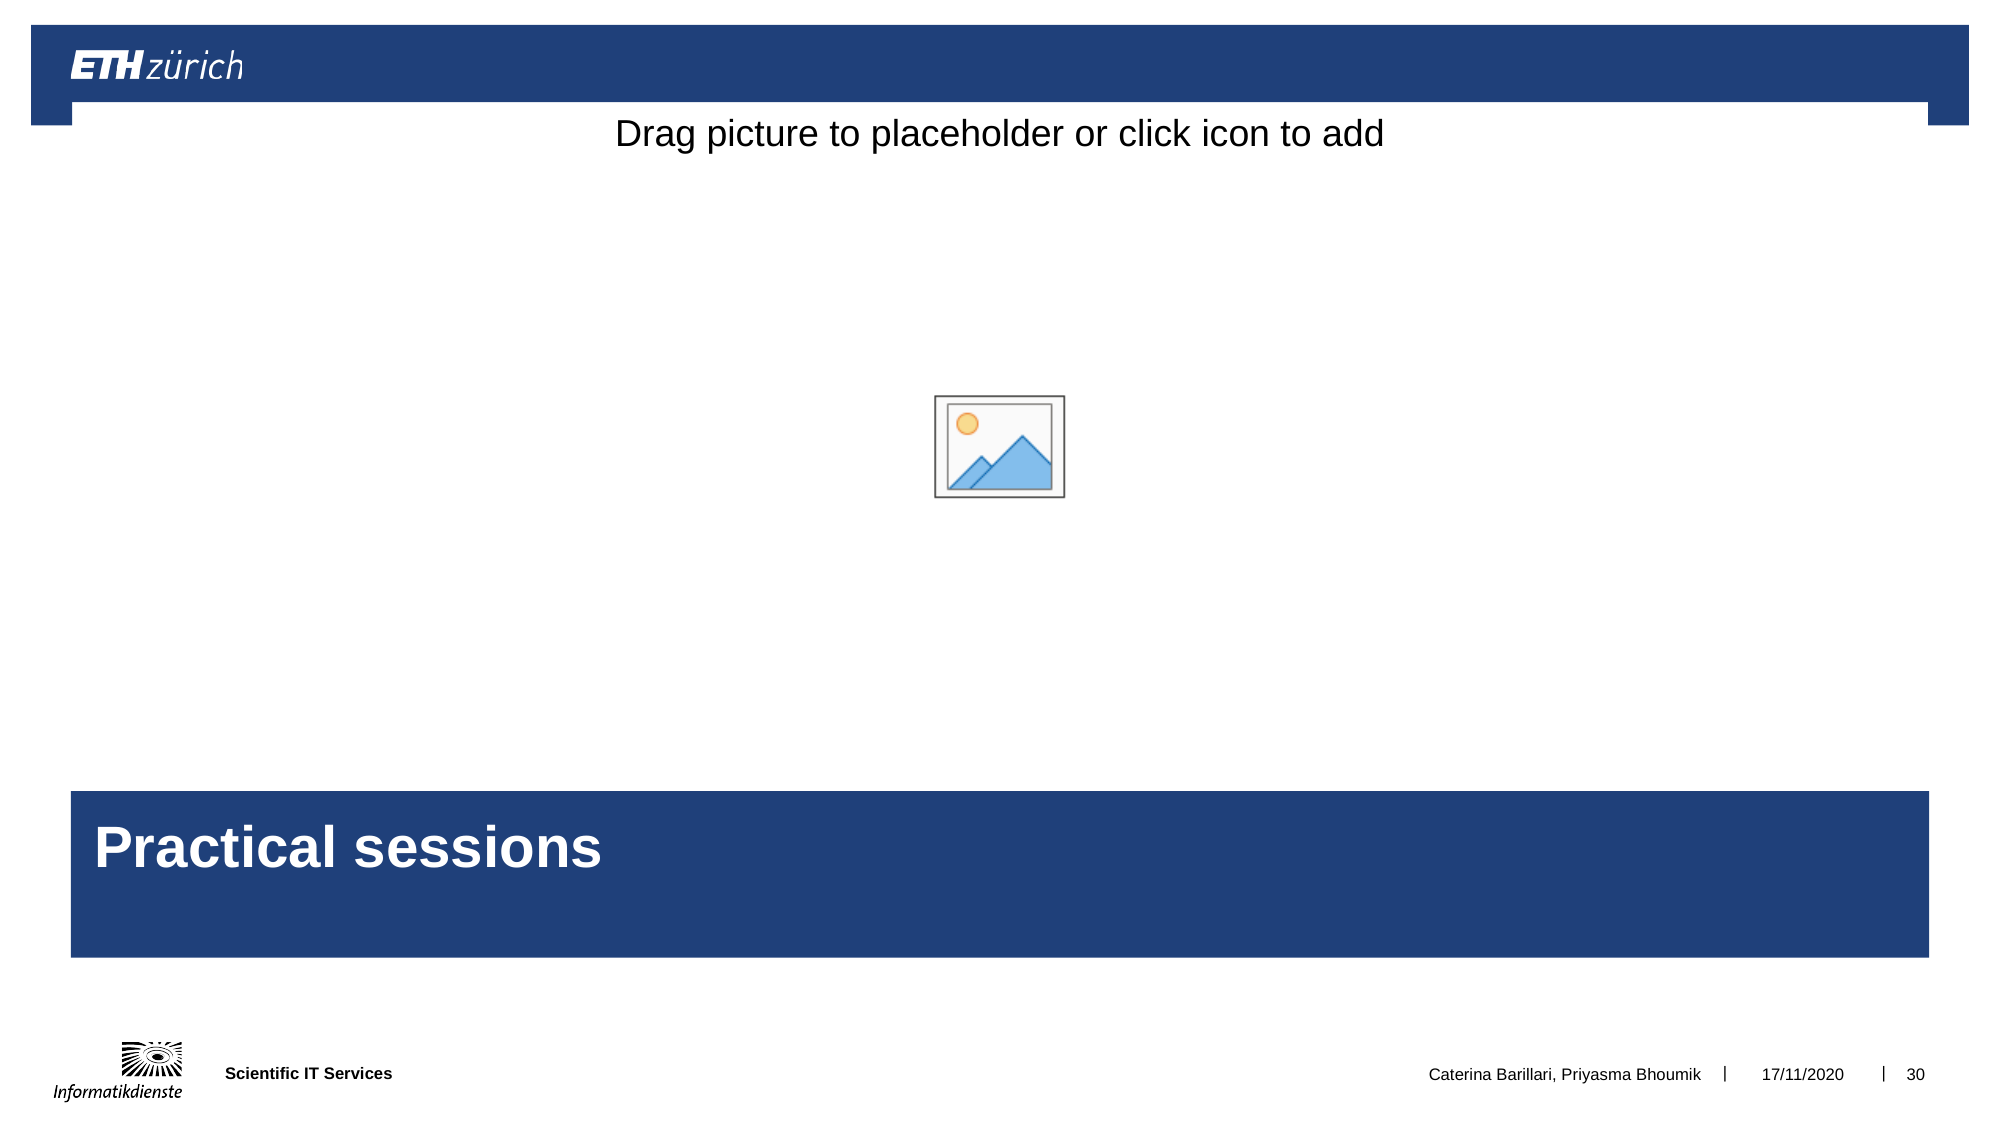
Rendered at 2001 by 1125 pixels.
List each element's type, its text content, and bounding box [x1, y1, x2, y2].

footer Caterina Barillari, Priyasma Bhoumik [999, 1034, 1702, 1112]
slide_number 30 [1886, 1034, 1946, 1112]
title Practical sessions [70, 800, 1930, 958]
picture [53, 1042, 182, 1106]
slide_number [1736, 1034, 1870, 1112]
picture [70, 101, 1930, 792]
